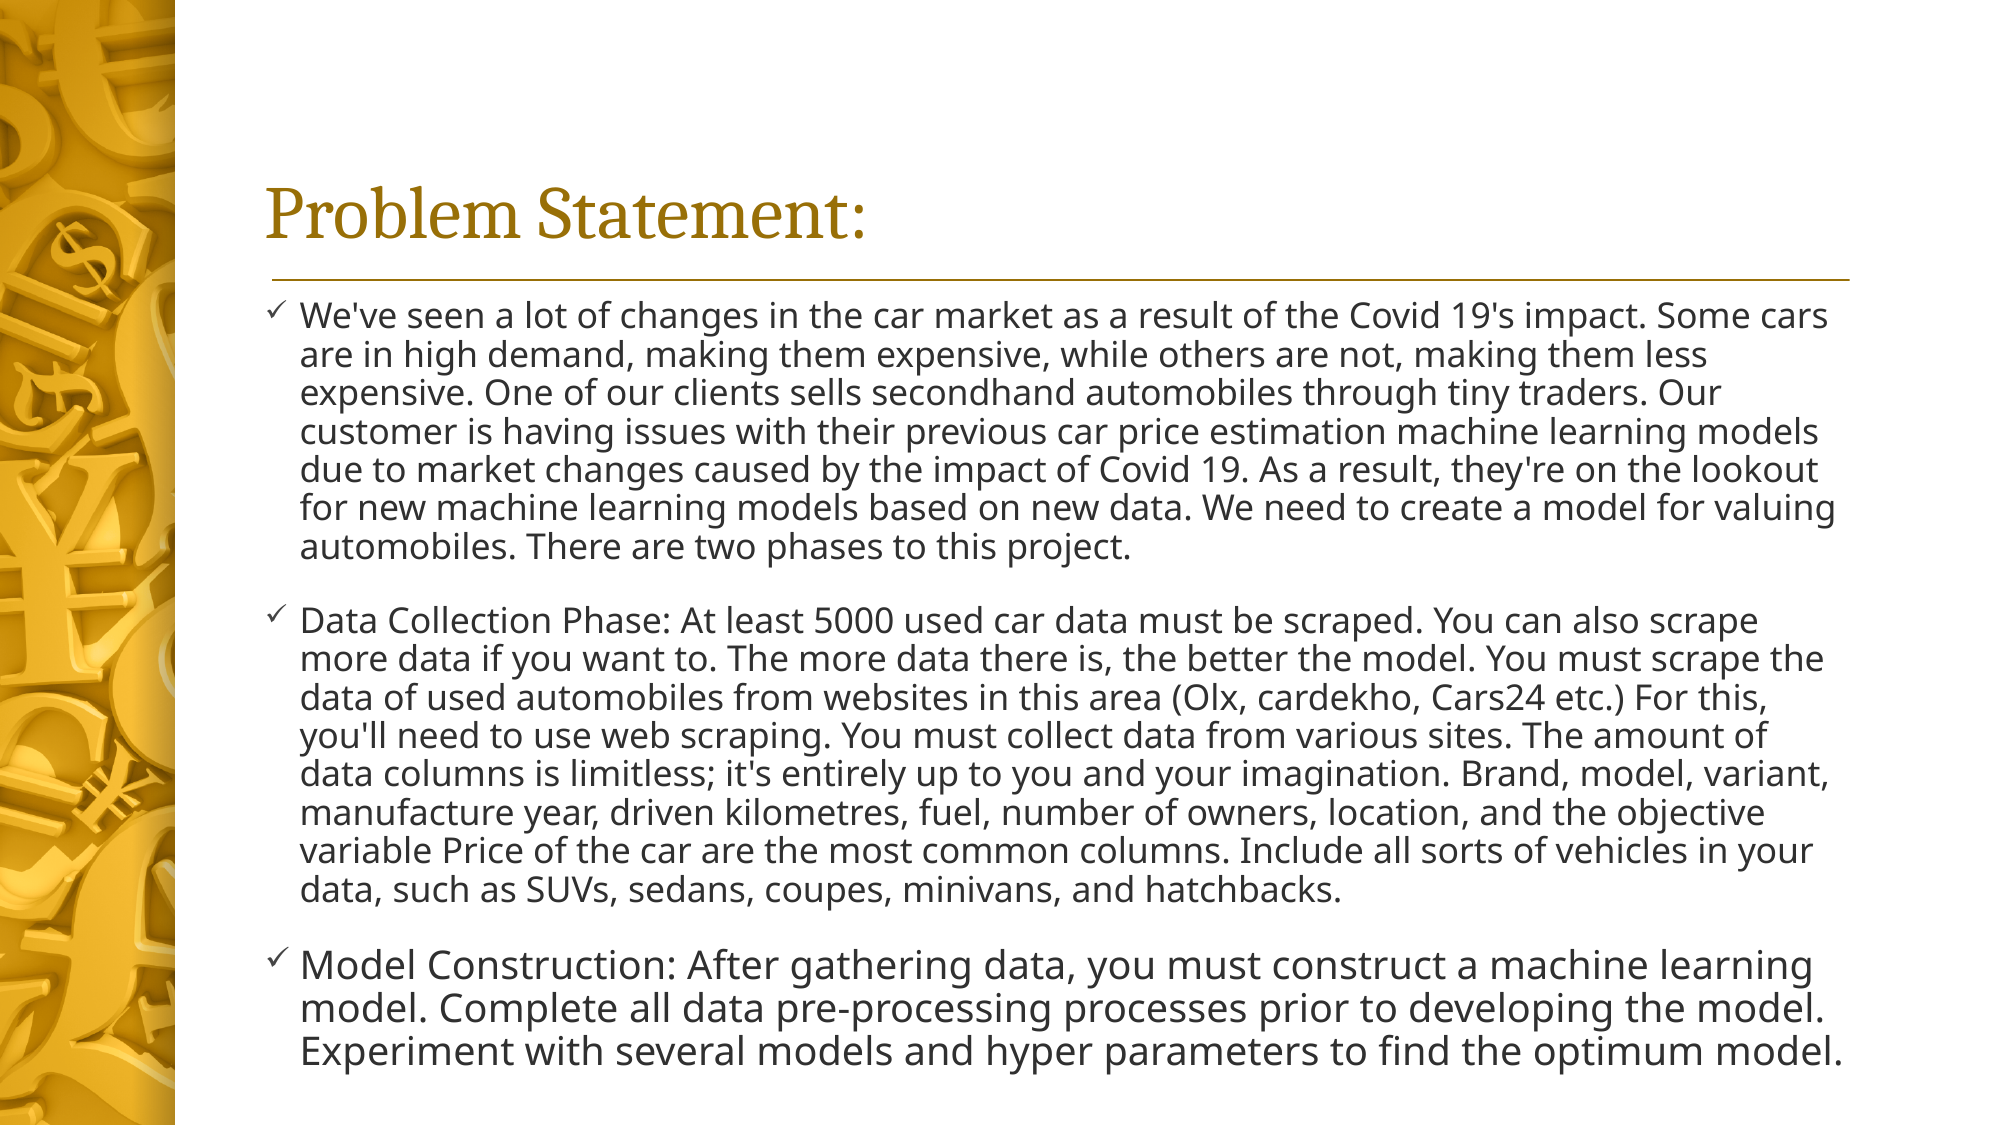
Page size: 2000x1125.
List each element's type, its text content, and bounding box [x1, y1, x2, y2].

picture [0, 0, 175, 1125]
title Problem Statement: [249, 62, 1863, 263]
list We've seen a lot of changes in the car market as a result of the Covid 19's impact. Some cars are in high demand, making them expensive, while others are not, making them less expensive. One of our clients sells secondhand automobiles through tiny traders. Our customer is having issues with their previous car price estimation machine learning models due to market changes caused by the impact of Covid 19. As a result, they're on the lookout for new machine learning models based on new data. We need to create a model for valuing automobiles. There are two phases to this project. Data Collection Phase: At least 5000 used car data must be scraped. You can also scrape more data if you want to. The more data there is, the better the model. You must scrape the data of used automobiles from websites in this area (Olx, cardekho, Cars24 etc.) For this, you'll need to use web scraping. You must collect data from various sites. The amount of data columns is limitless; it's entirely up to you and your imagination. Brand, model, variant, manufacture year, driven kilometres, fuel, number of owners, location, and the objective variable Price of the car are the most common columns. Include all sorts of vehicles in your data, such as SUVs, sedans, coupes, minivans, and hatchbacks. Model Construction: After gathering data, you must construct a machine learning model. Complete all data pre-processing processes prior to developing the model. Experiment with several models and hyper parameters to find the optimum model. [249, 290, 1863, 1118]
